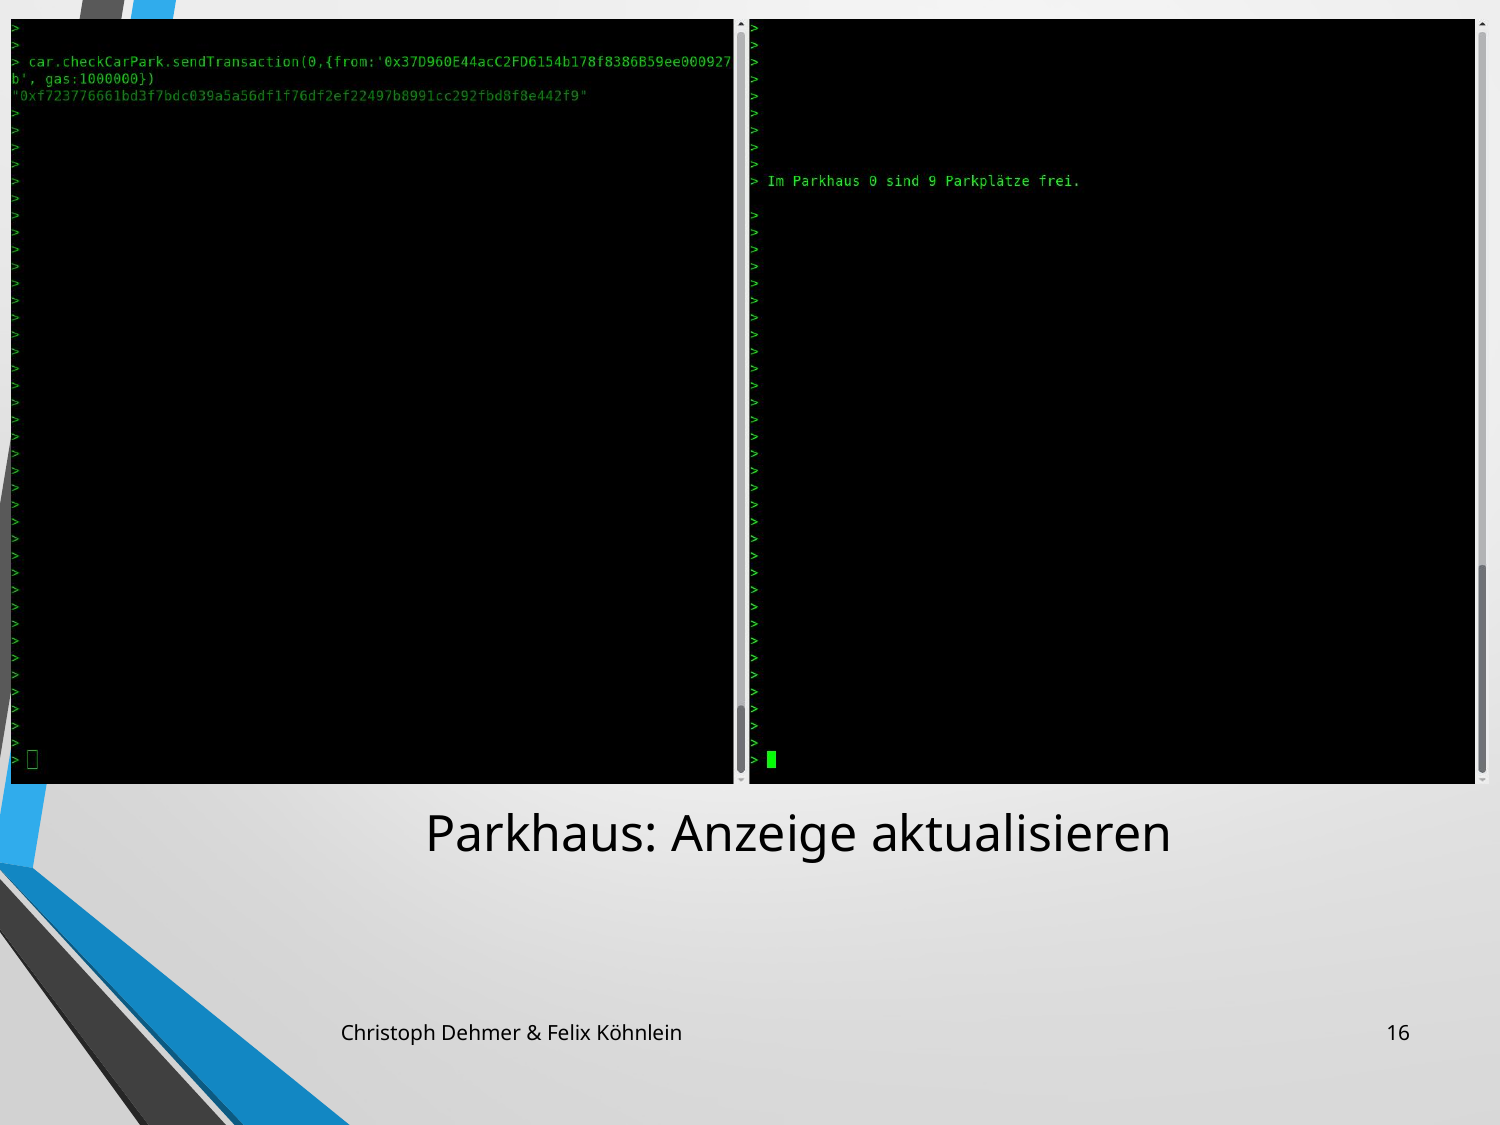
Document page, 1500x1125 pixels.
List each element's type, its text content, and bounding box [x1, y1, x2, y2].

title Parkhaus: Anzeige aktualisieren [182, 784, 1416, 870]
slide_number 16 [1357, 1003, 1425, 1064]
picture [11, 19, 1489, 784]
footer Christoph Dehmer & Felix Köhnlein [325, 1003, 1198, 1064]
